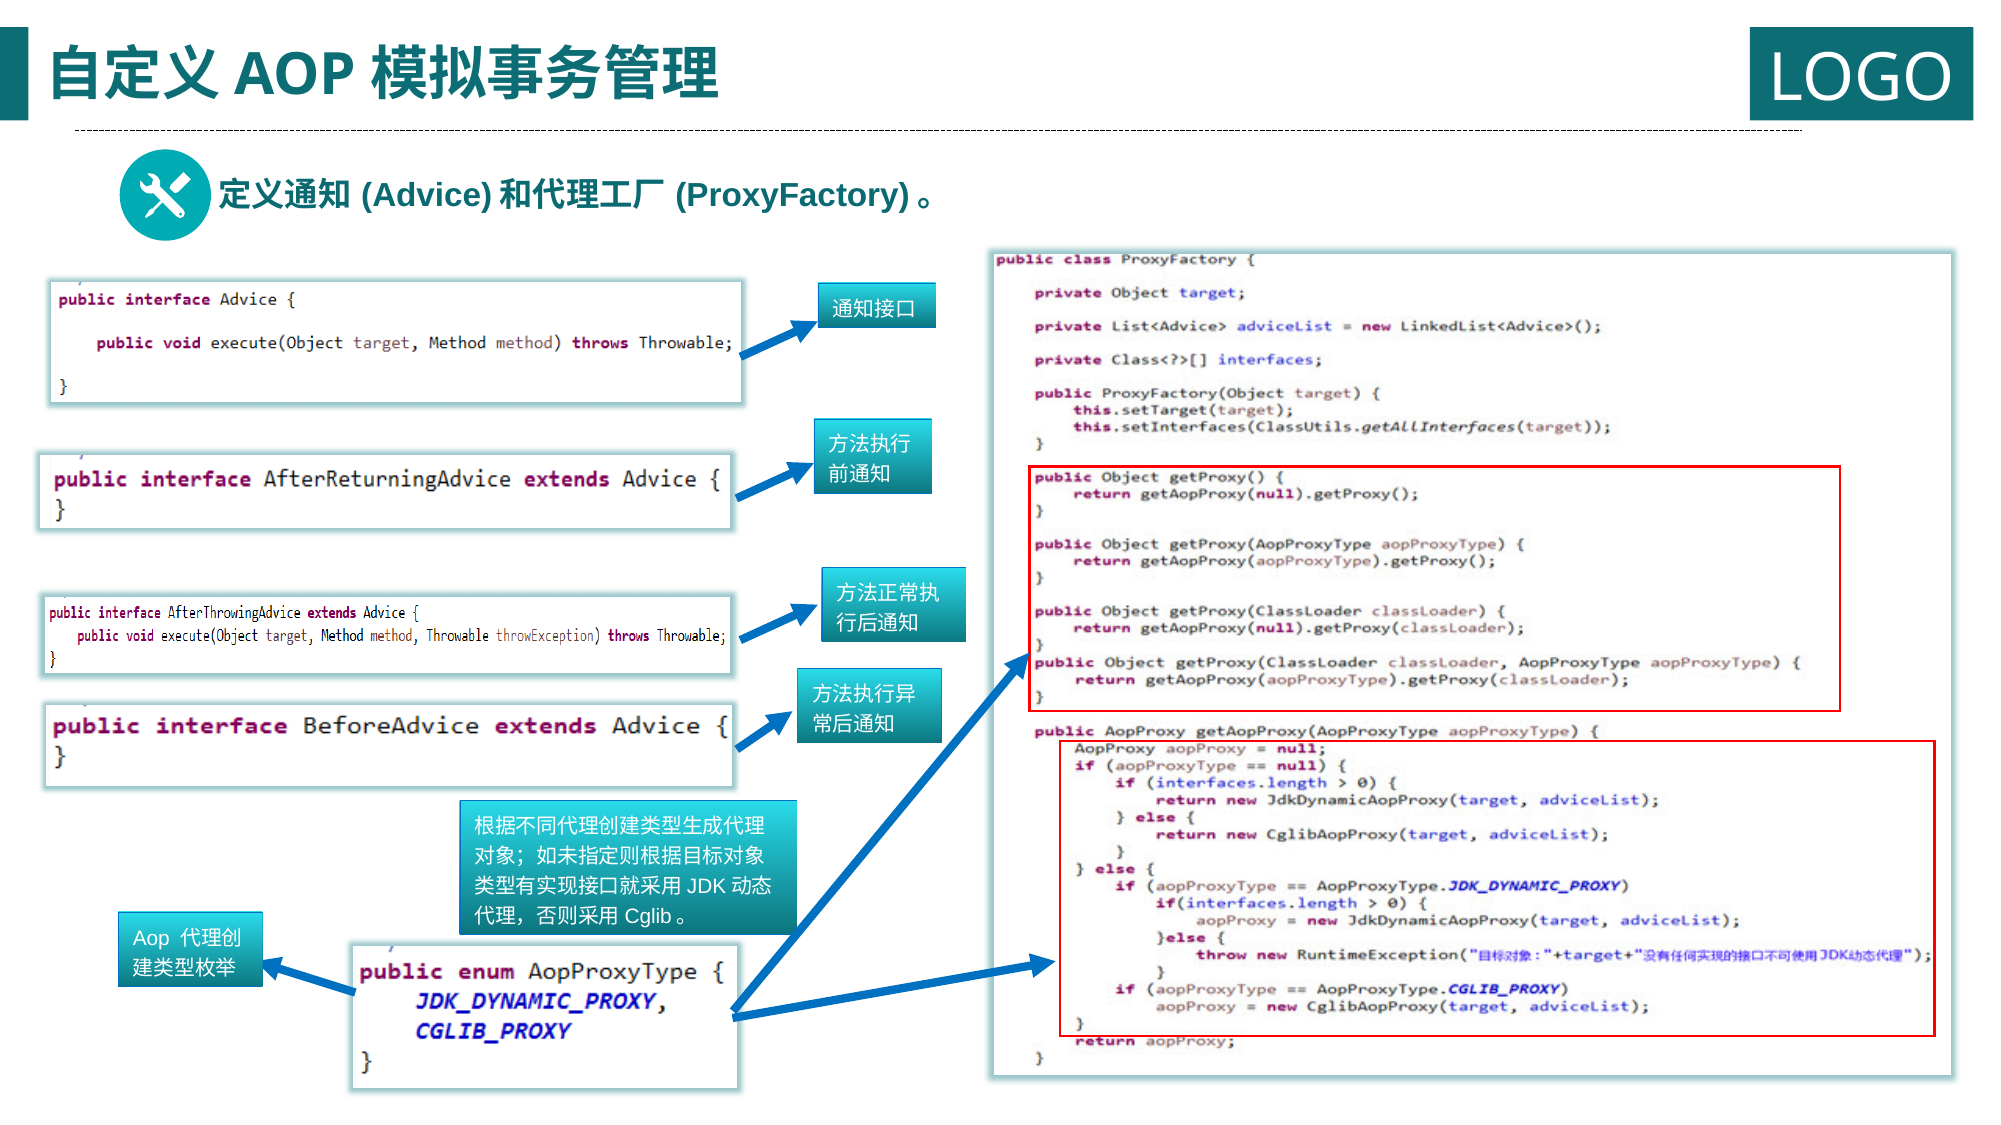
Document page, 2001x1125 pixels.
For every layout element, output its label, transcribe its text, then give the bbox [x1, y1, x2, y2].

picture [353, 946, 737, 1088]
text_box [0, 68, 1526, 241]
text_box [255, 961, 352, 992]
picture [45, 597, 730, 673]
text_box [735, 652, 1030, 1008]
text_box 根据不同代理创建类型生成代理对象；如未指定则根据目标对象类型有实现接口就采用JDK动态代理，否则采用Cglib。 [459, 800, 735, 935]
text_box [736, 961, 1056, 1018]
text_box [740, 463, 814, 497]
text_box Aop 代理创建类型枚举 [118, 911, 263, 987]
text_box 方法执行前通知 [813, 418, 932, 494]
text_box 通知接口 [817, 282, 936, 328]
text_box 自定义AOP模拟事务管理 [9, 27, 736, 68]
picture [994, 254, 1951, 1076]
picture [51, 282, 741, 402]
picture [46, 705, 732, 786]
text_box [744, 321, 818, 356]
picture [40, 455, 730, 528]
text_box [744, 604, 818, 639]
text_box 方法正常执行后通知 [821, 567, 966, 642]
